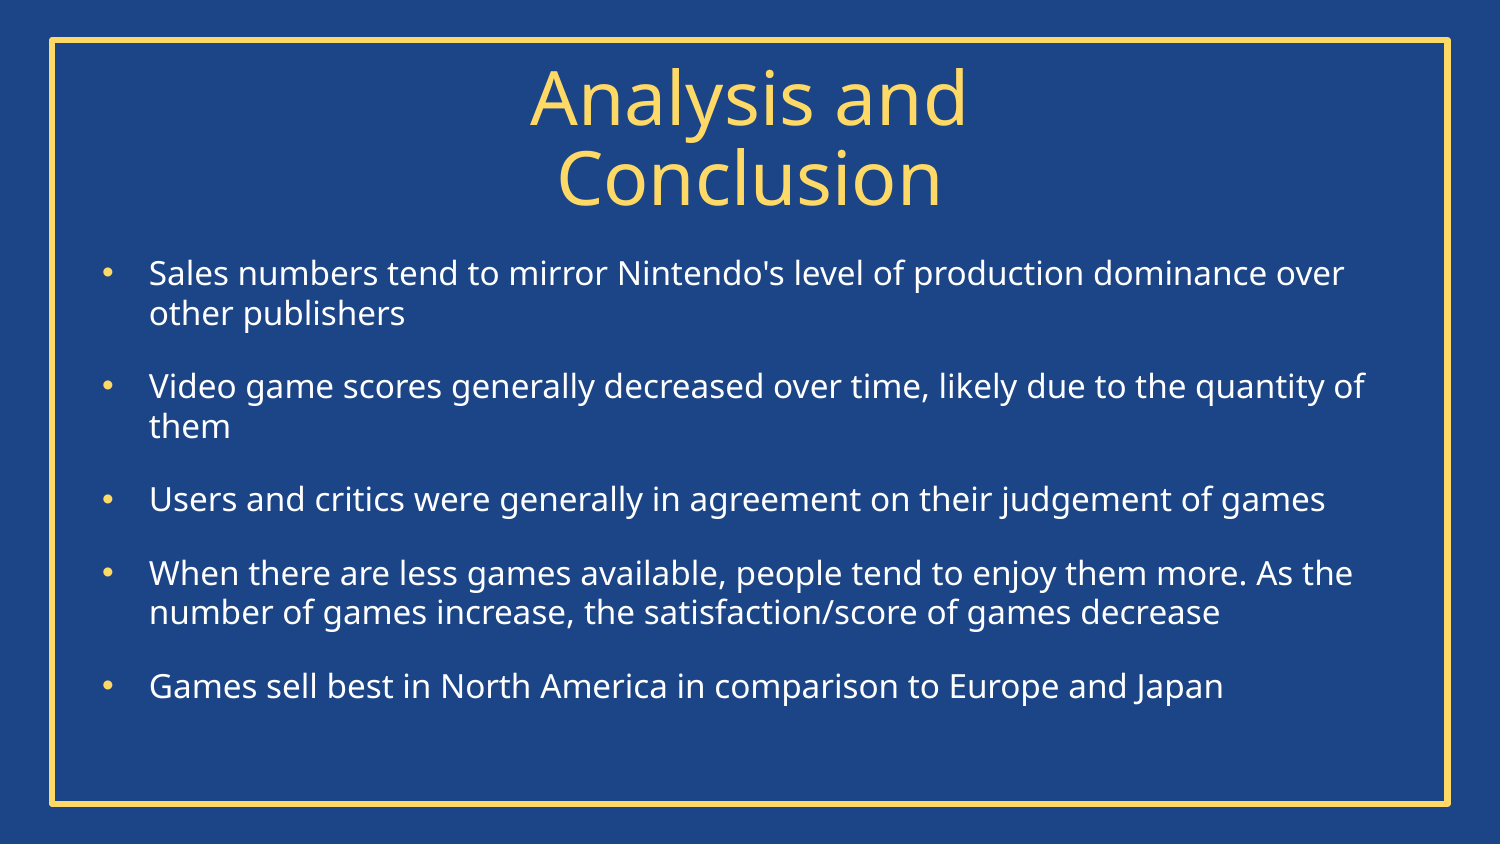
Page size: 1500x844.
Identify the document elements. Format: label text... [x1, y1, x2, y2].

text_box Sales numbers tend to mirror Nintendo's level of production dominance over other publishers Video game scores generally decreased over time, likely due to the quantity of them Users and critics were generally in agreement on their judgement of games When there are less games available, people tend to enjoy them more. As the number of games increase, the satisfaction/score of games decrease Games sell best in North America in comparison to Europe and Japan [86, 237, 1413, 817]
title Analysis and Conclusion [347, 34, 1153, 237]
